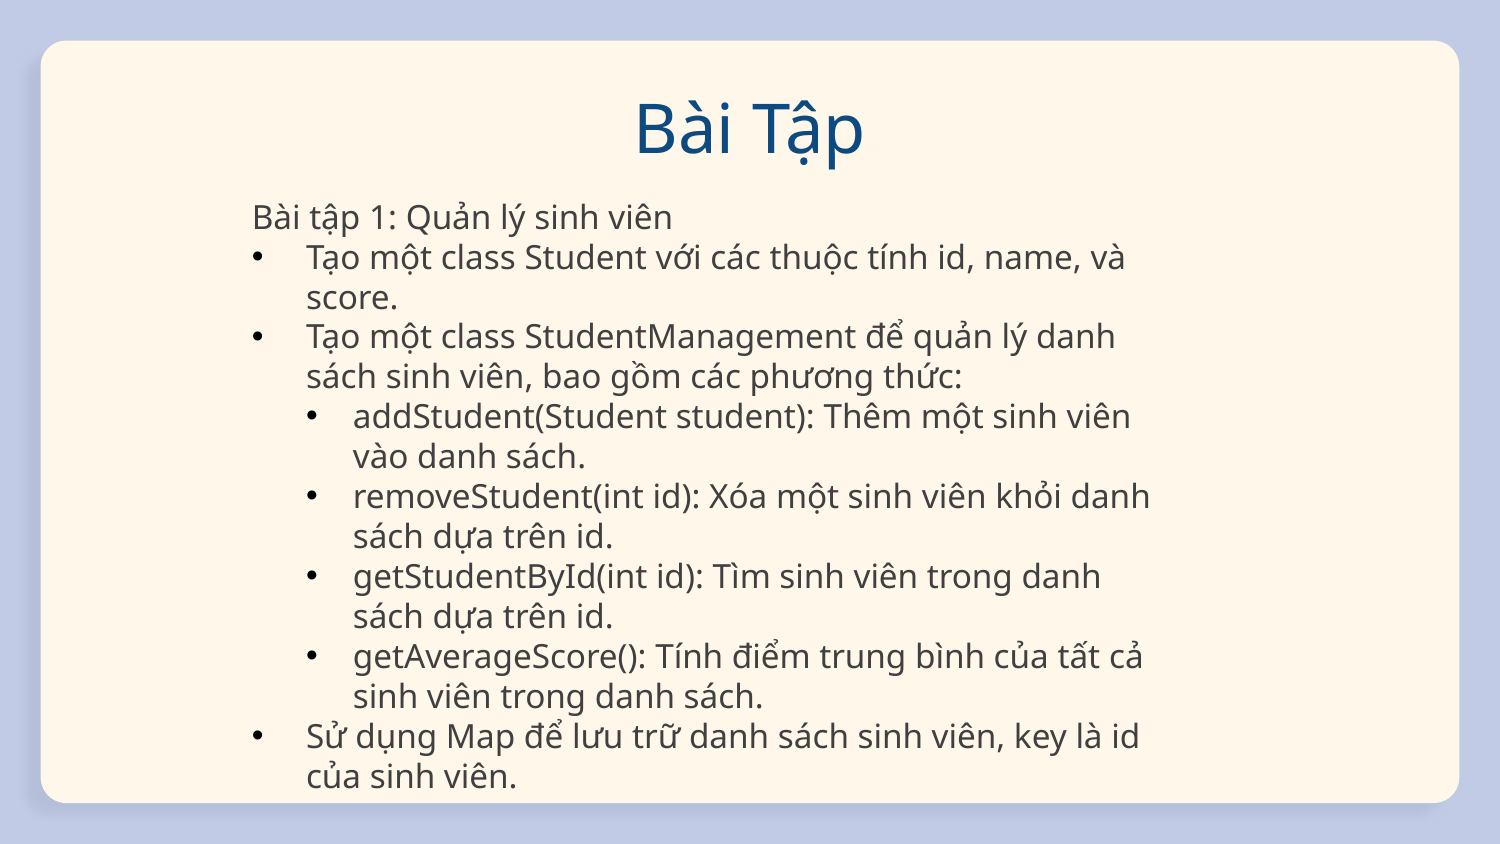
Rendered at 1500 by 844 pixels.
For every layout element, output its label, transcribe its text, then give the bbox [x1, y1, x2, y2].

title Bài Tập [116, 72, 1383, 167]
subtitle Bài tập 1: Quản lý sinh viên Tạo một class Student với các thuộc tính id, name, và score. Tạo một class StudentManagement để quản lý danh sách sinh viên, bao gồm các phương thức: addStudent(Student student): Thêm một sinh viên vào danh sách. removeStudent(int id): Xóa một sinh viên khỏi danh sách dựa trên id. getStudentById(int id): Tìm sinh viên trong danh sách dựa trên id. getAverageScore(): Tính điểm trung bình của tất cả sinh viên trong danh sách. Sử dụng Map để lưu trữ danh sách sinh viên, key là id của sinh viên. [231, 195, 1183, 771]
